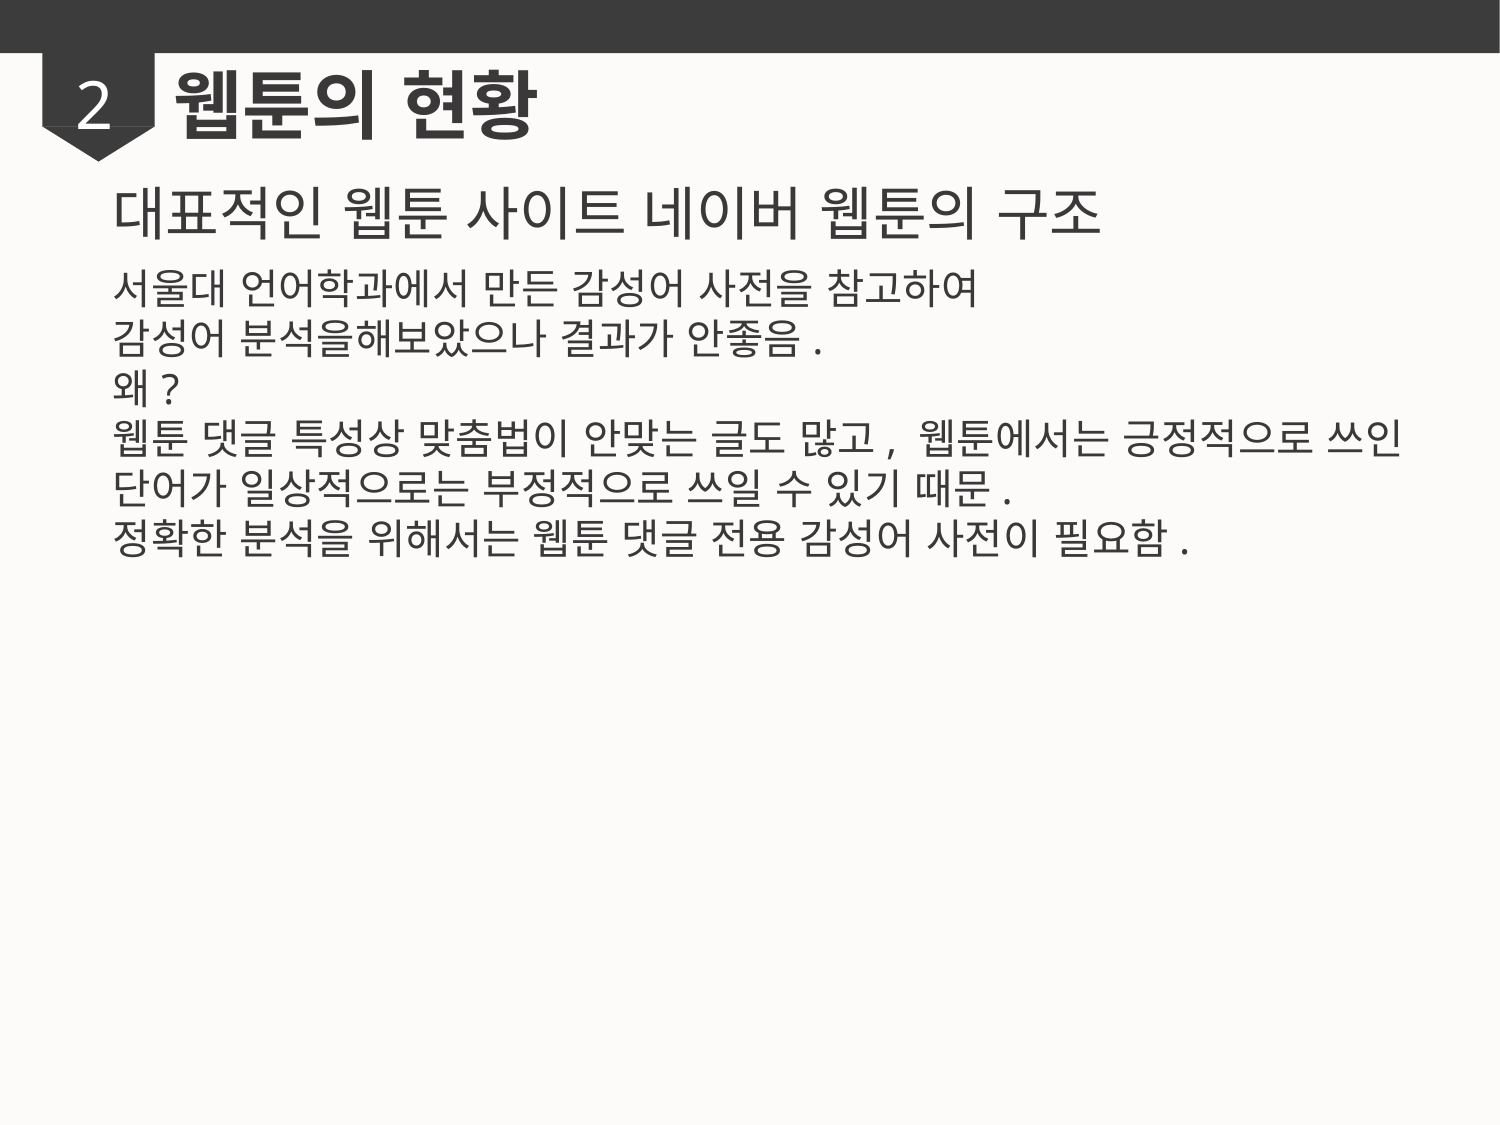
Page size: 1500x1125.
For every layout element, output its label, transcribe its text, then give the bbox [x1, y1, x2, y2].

text_box 2 [155, 55, 160, 151]
text_box [0, 0, 1500, 54]
text_box 웹툰의 현황 [159, 50, 841, 156]
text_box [42, 49, 155, 162]
text_box 서울대 언어학과에서 만든 감성어 사전을 참고하여 감성어 분석을해보았으나 결과가 안좋음. 왜? 웹툰 댓글 특성상 맞춤법이 안맞는 글도 많고, 웹툰에서는 긍정적으로 쓰인 단어가 일상적으로는 부정적으로 쓰일 수 있기 때문. 정확한 분석을 위해서는 웹툰 댓글 전용 감성어 사전이 필요함. [97, 255, 1500, 921]
text_box 대표적인 웹툰 사이트 네이버 웹툰의 구조 [97, 169, 1386, 255]
